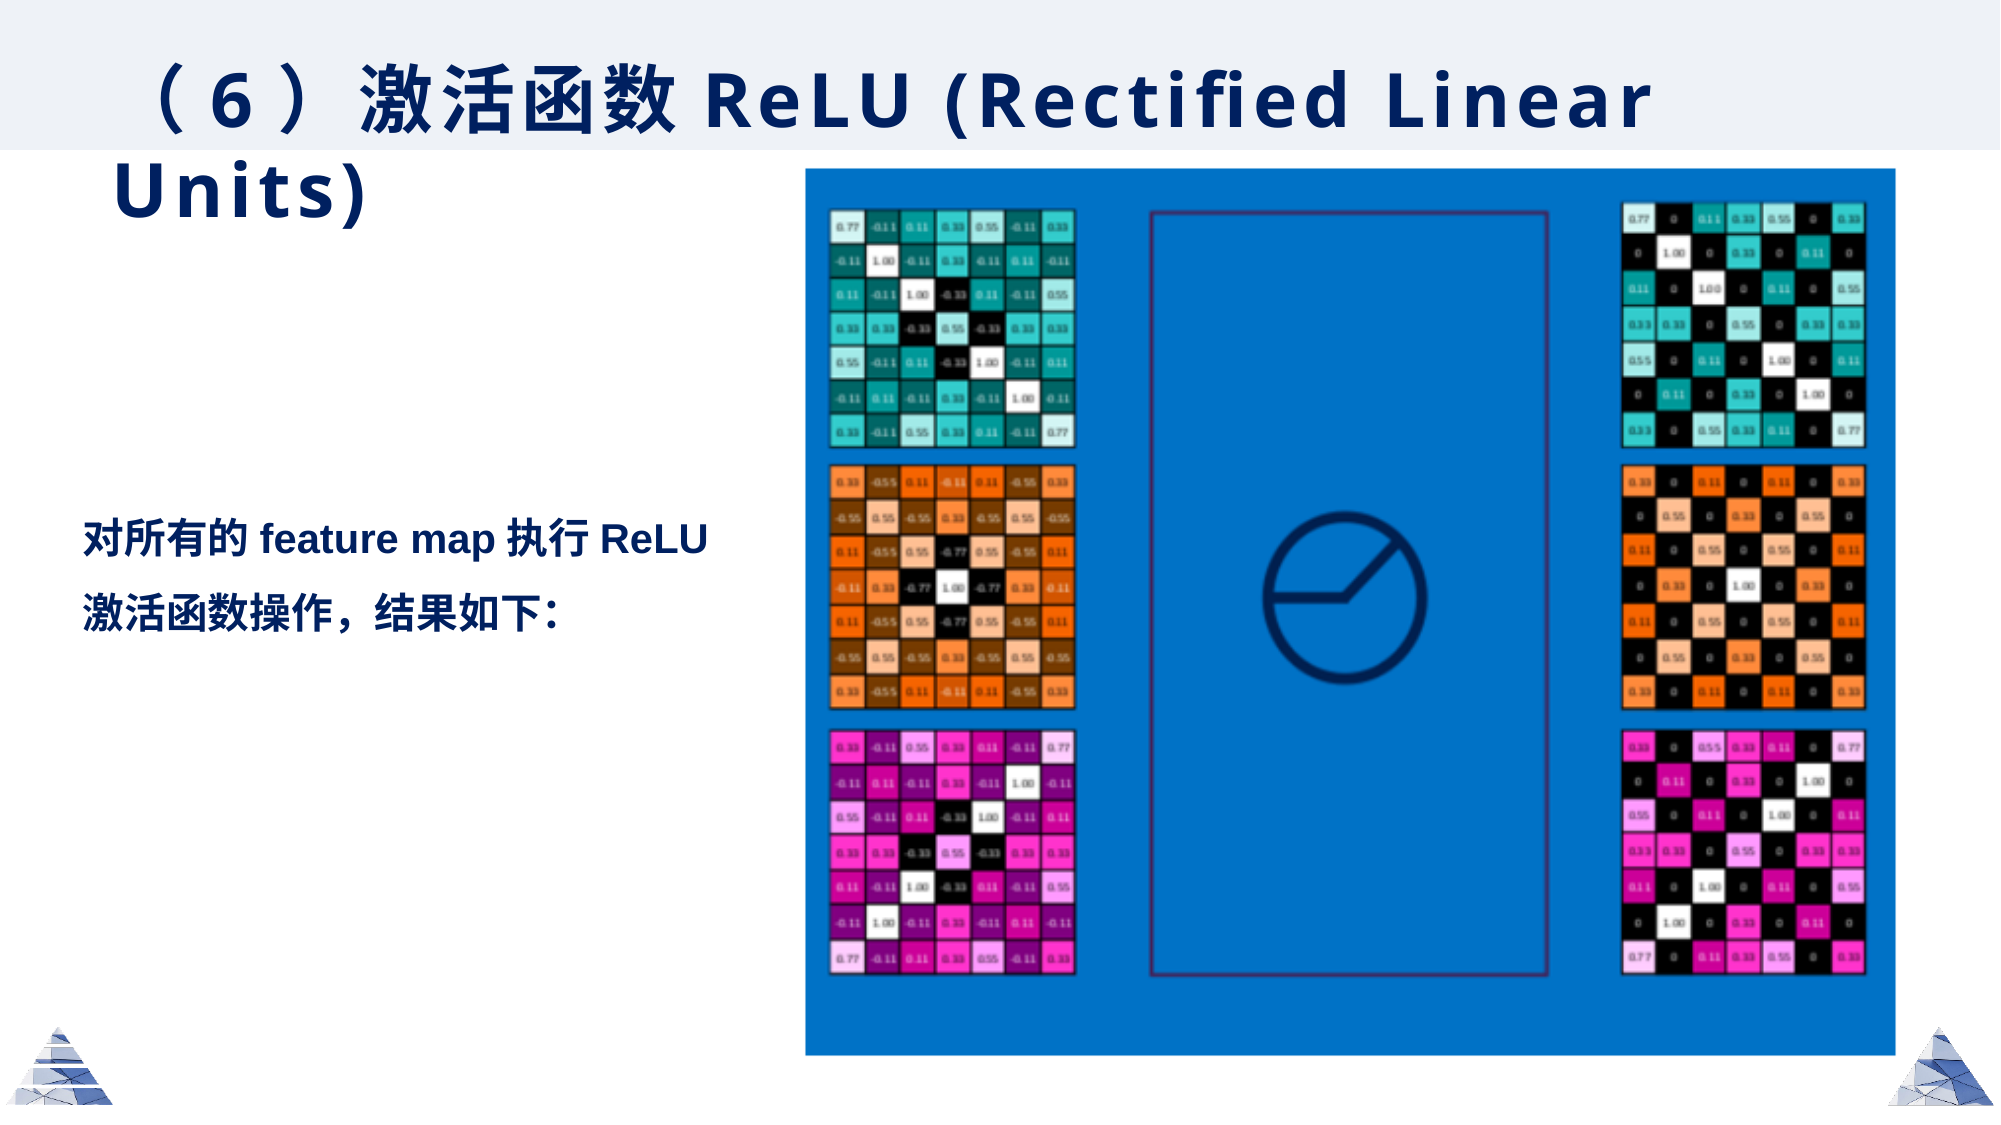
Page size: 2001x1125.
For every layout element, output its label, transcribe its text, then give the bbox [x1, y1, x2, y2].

picture [802, 165, 2000, 1125]
text_box [0, 0, 2000, 151]
text_box 对所有的feature map执行ReLU激活函数操作，结果如下： [67, 479, 753, 644]
text_box （6）激活函数ReLU (Rectified Linear Units) [99, 47, 1900, 150]
picture [0, 1006, 119, 1125]
